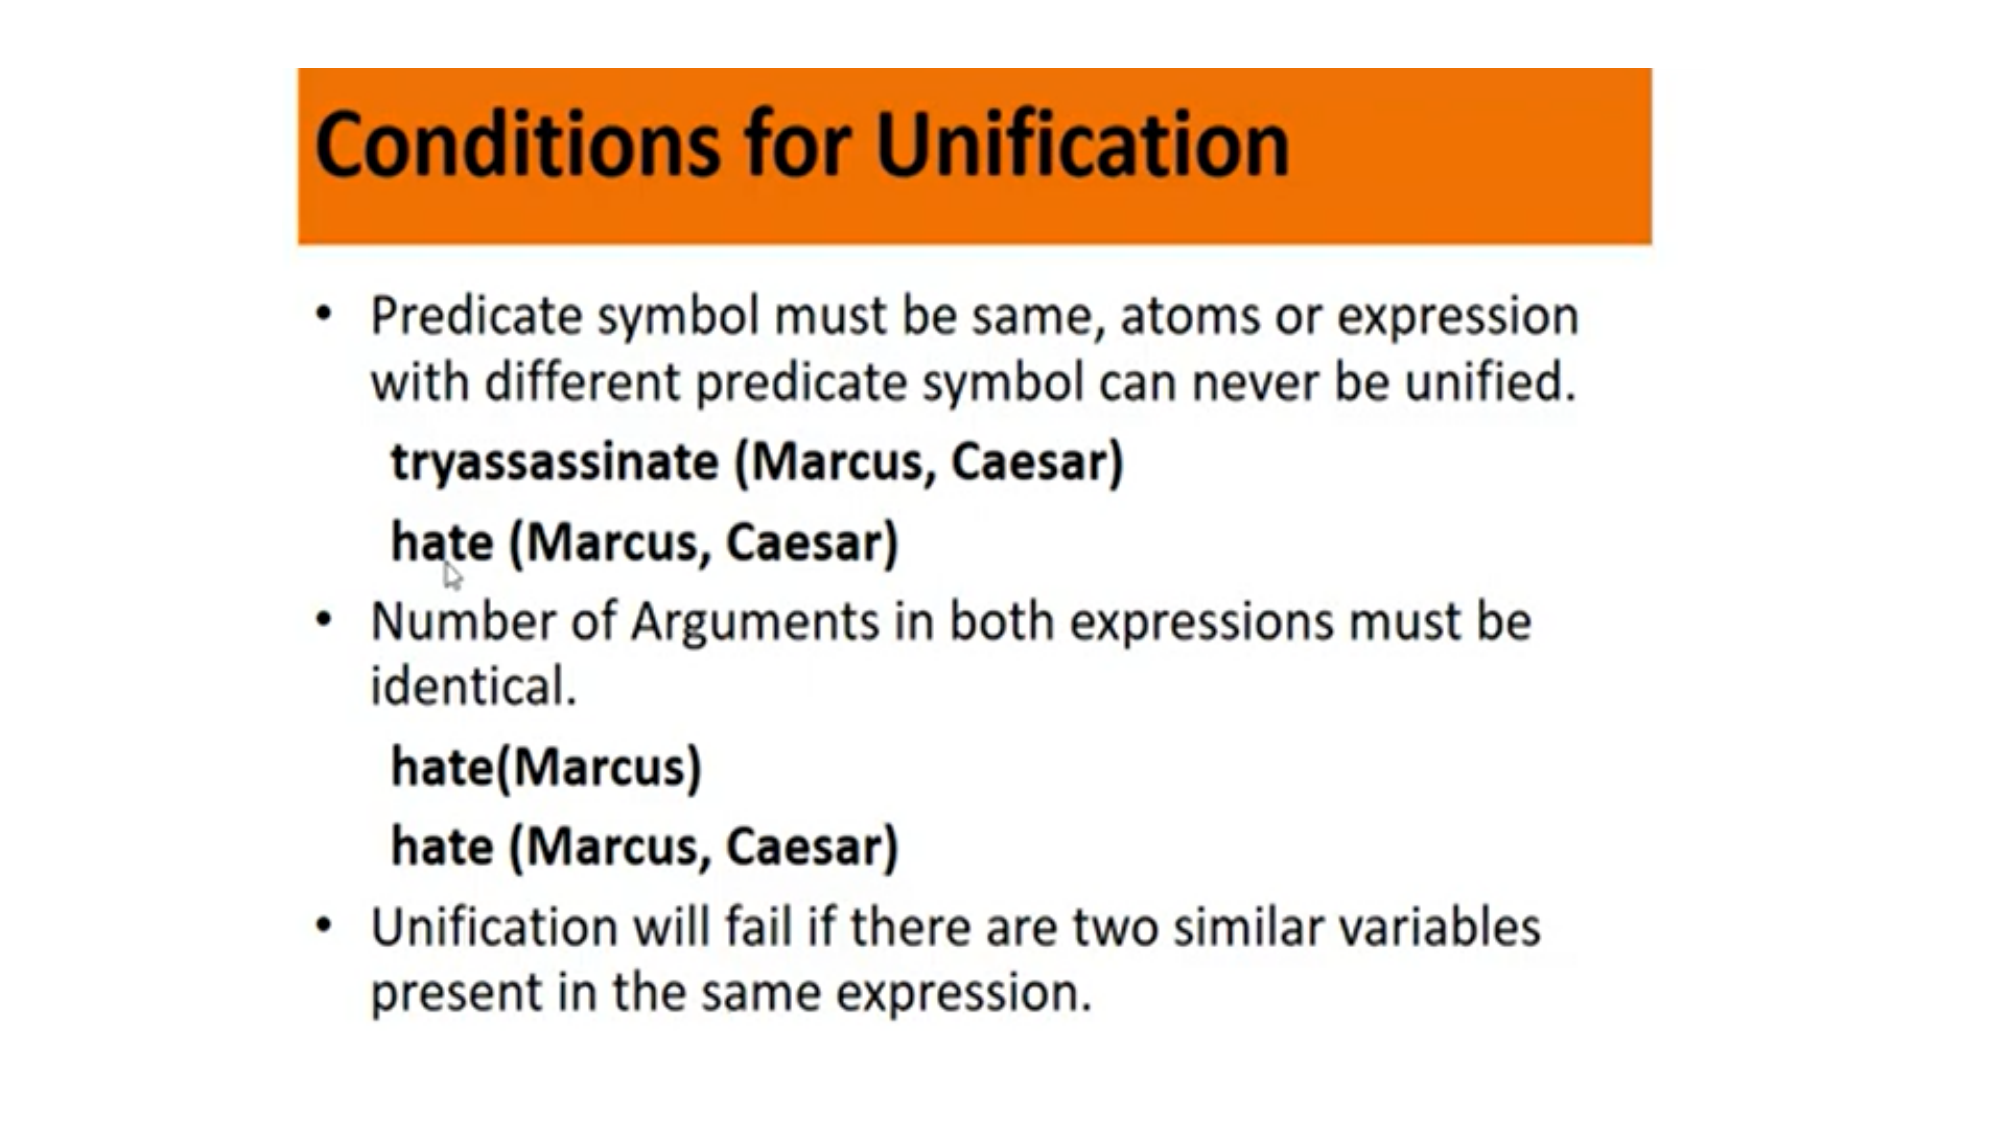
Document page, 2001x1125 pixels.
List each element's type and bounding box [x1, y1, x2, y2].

picture [282, 68, 1705, 1125]
